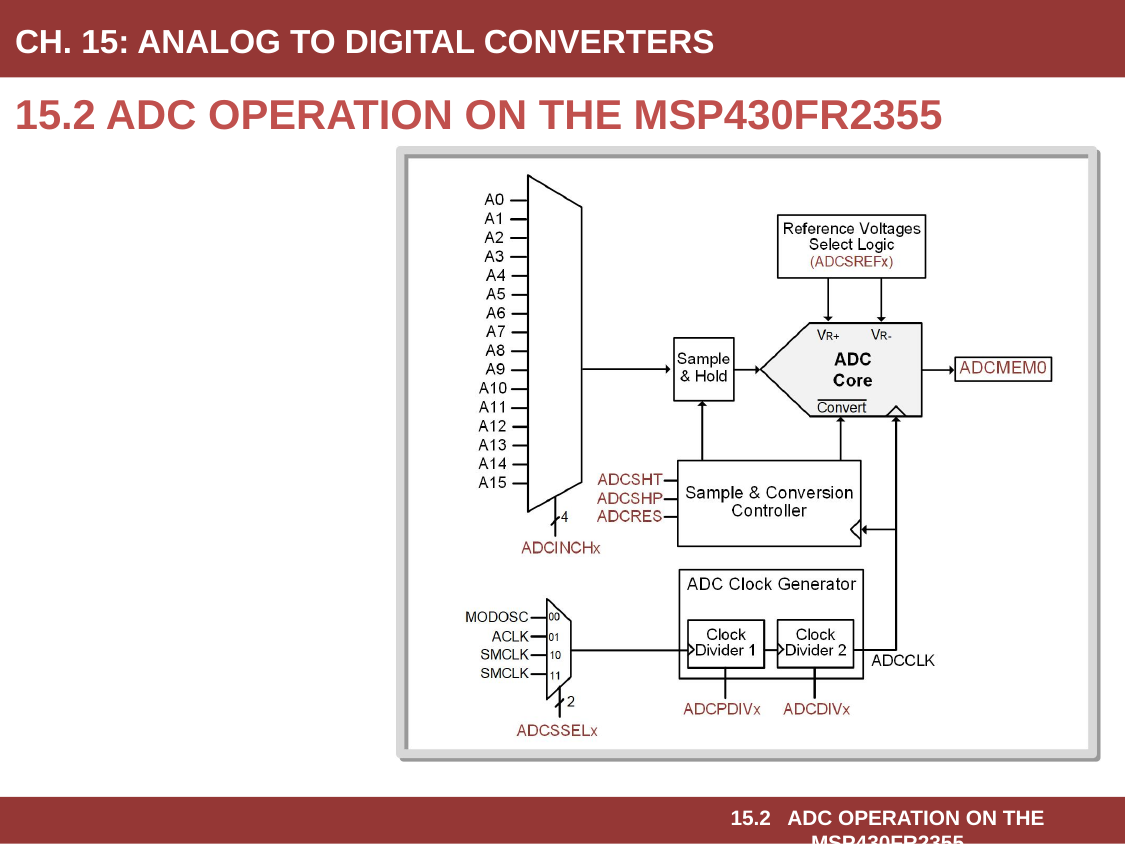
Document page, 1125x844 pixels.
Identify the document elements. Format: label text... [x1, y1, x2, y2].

subtitle 15.2 ADC Operation on the MSP430FR2355 [650, 796, 1125, 844]
text_box [0, 795, 1125, 844]
picture [395, 144, 1101, 762]
text_box 15.2 ADC Operation on the MSP430FR2355 [0, 80, 1045, 146]
title Ch. 15: Analog to Digital Converters [0, 1, 1125, 78]
